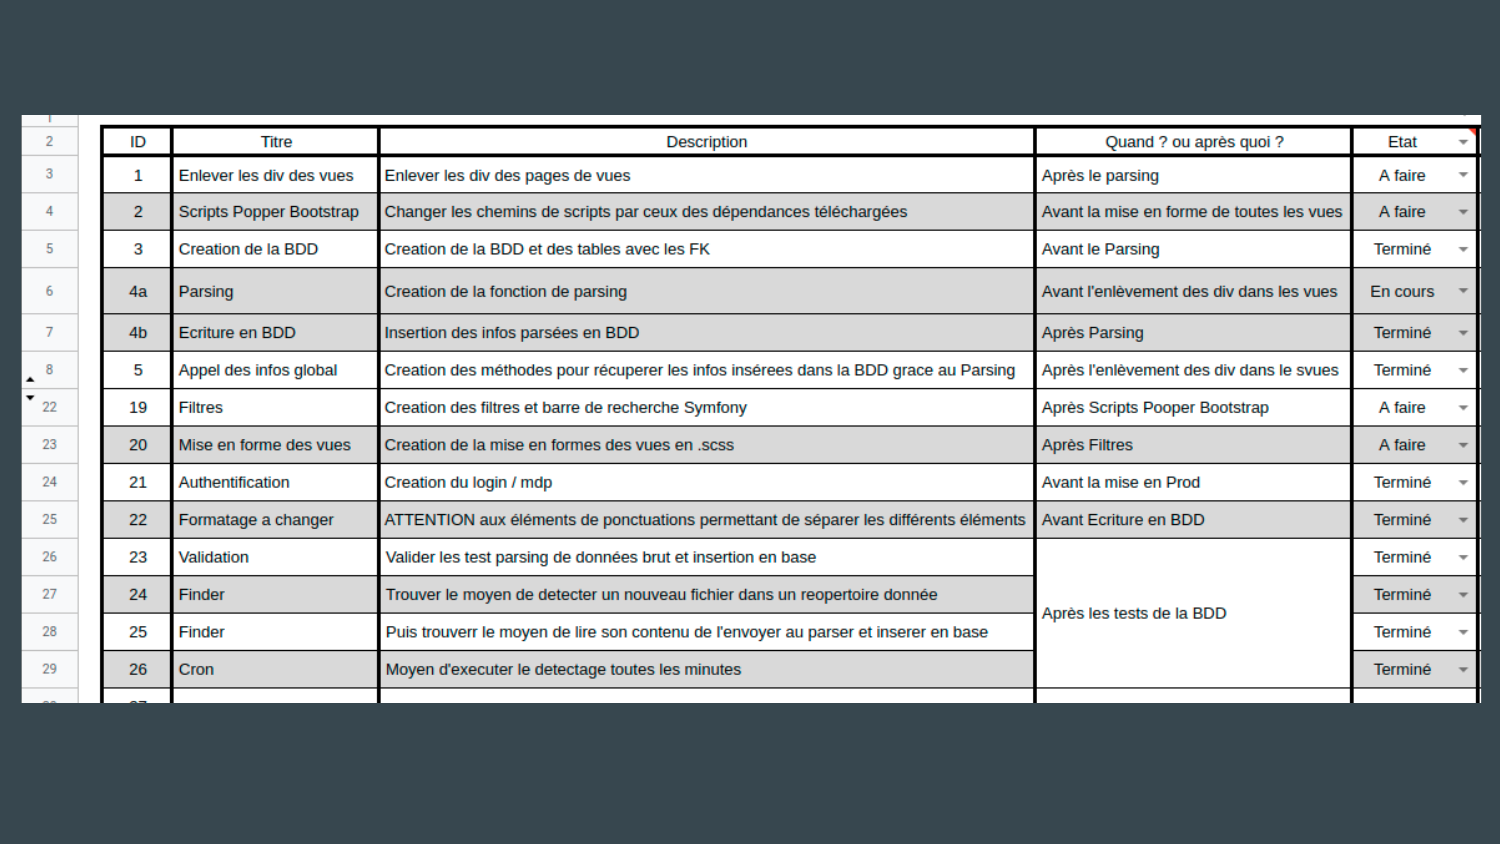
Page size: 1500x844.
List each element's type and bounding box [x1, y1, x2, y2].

picture [21, 115, 1482, 704]
